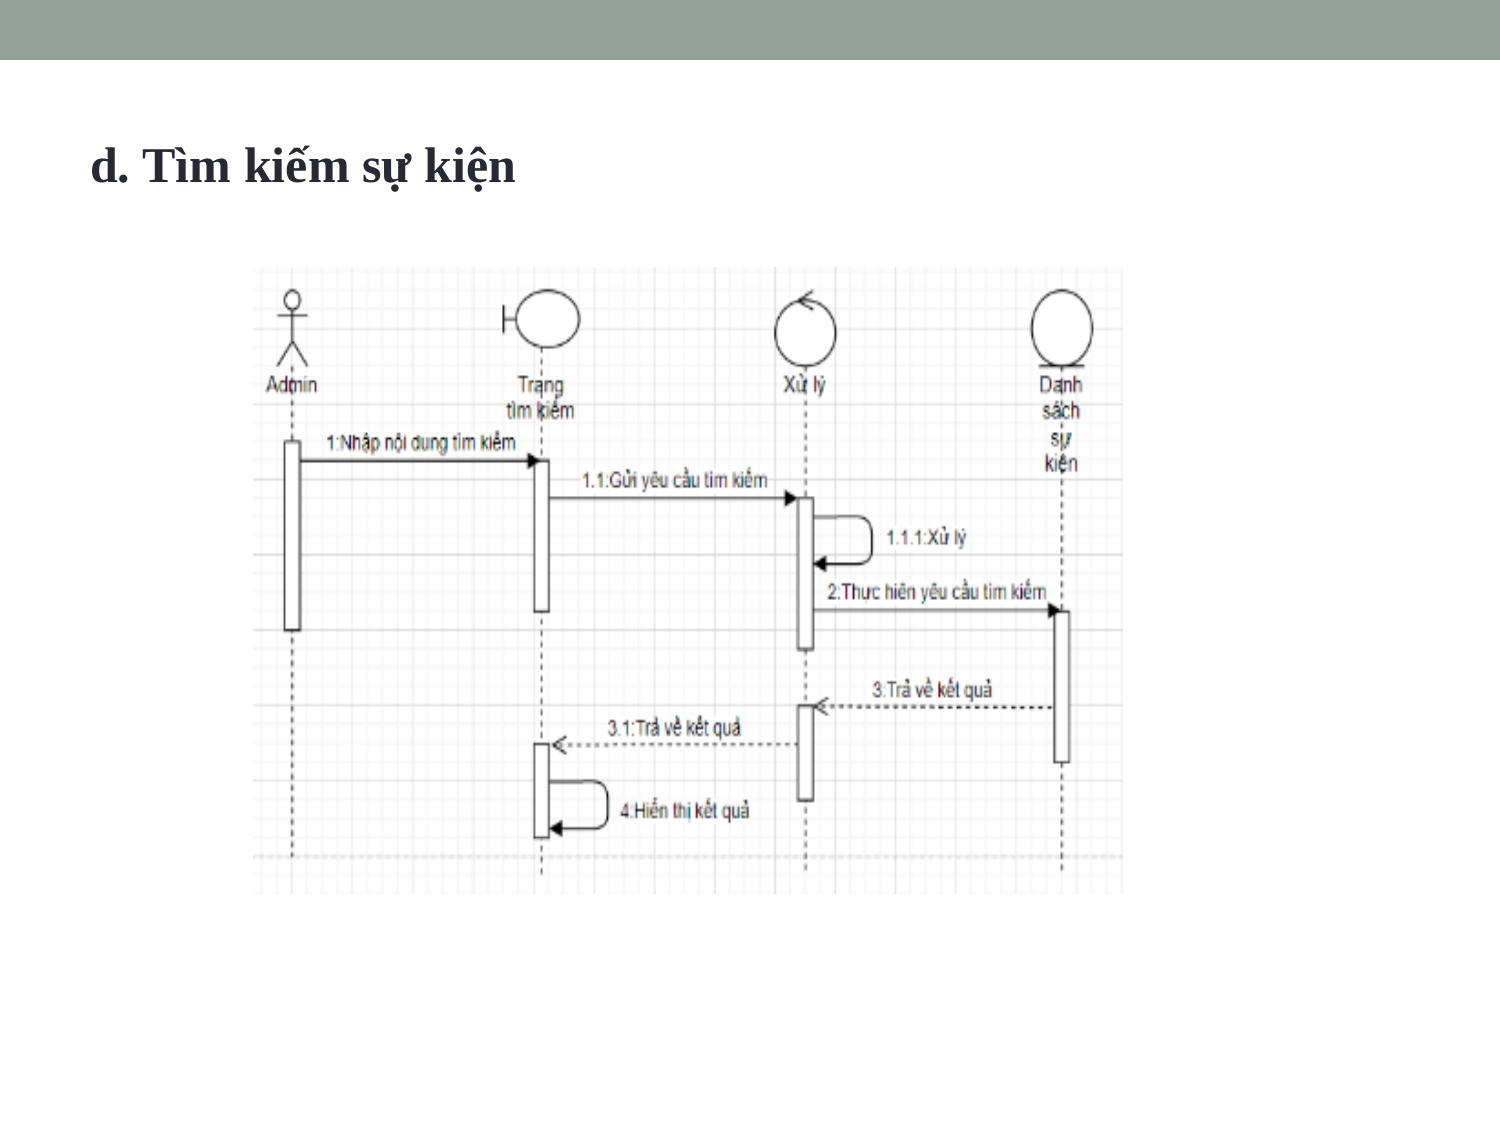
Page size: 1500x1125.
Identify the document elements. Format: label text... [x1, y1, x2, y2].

picture [253, 266, 1123, 894]
list d. Tìm kiếm sự kiện [75, 125, 1425, 1063]
